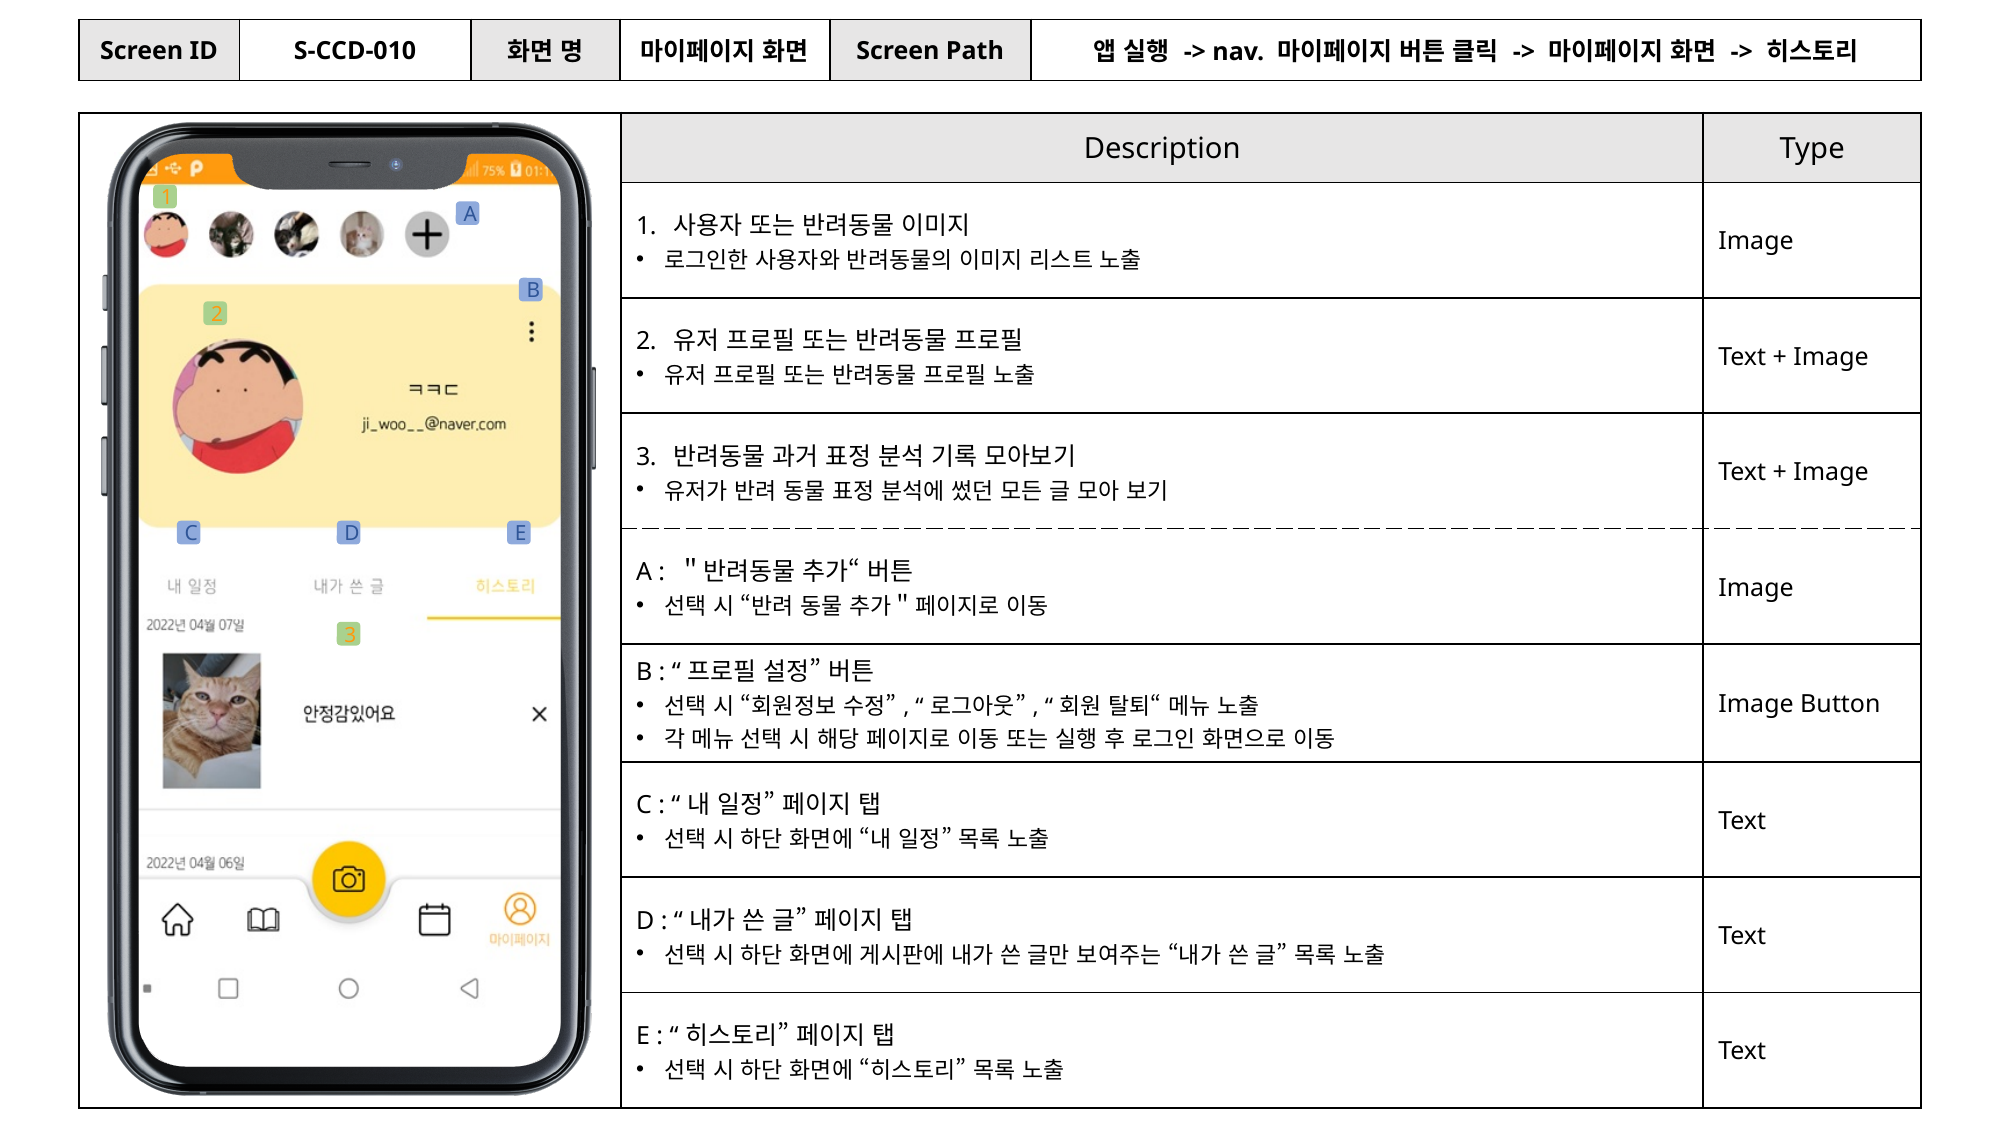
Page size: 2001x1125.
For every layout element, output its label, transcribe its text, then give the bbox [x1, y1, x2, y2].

table_header Type [1704, 114, 1920, 182]
table_cell Image [1704, 529, 1920, 643]
table_cell B : “프로필 설정” 버튼 선택 시 “회원정보 수정”, “로그아웃”, “회원 탈퇴“ 메뉴 노출 각 메뉴 선택 시 해당 페이지로 이동 또는 실행 후 로그인 화면으로 이동 [622, 645, 1702, 761]
table_cell Text + Image [1704, 299, 1920, 412]
table_header 화면 명 [472, 20, 619, 80]
table_cell Image [1704, 183, 1920, 297]
table_cell Text [1704, 993, 1920, 1107]
table_header 앱 실행 -> nav. 마이페이지 버튼 클릭 -> 마이페이지 화면 -> 히스토리 [1032, 20, 1920, 80]
table_cell 유저 프로필 또는 반려동물 프로필 유저 프로필 또는 반려동물 프로필 노출 [622, 299, 1702, 412]
table_cell C : “내 일정” 페이지 탭 선택 시 하단 화면에 “내 일정” 목록 노출 [622, 763, 1702, 876]
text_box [101, 122, 596, 1096]
table_header Description [622, 114, 1702, 182]
table_cell 사용자 또는 반려동물 이미지 로그인한 사용자와 반려동물의 이미지 리스트 노출 [622, 183, 1702, 297]
table_cell A : ＂반려동물 추가“ 버튼 선택 시 “반려 동물 추가＂페이지로 이동 [622, 529, 1702, 643]
table_cell E : “히스토리” 페이지 탭 선택 시 하단 화면에 “히스토리” 목록 노출 [622, 993, 1702, 1107]
table_header S-CCD-010 [240, 20, 470, 80]
table_header 마이페이지 화면 [621, 20, 829, 80]
table_header Screen ID [80, 20, 239, 80]
table_cell Text [1704, 763, 1920, 876]
table_cell Text + Image [1704, 414, 1920, 529]
table_cell 반려동물 과거 표정 분석 기록 모아보기 유저가 반려 동물 표정 분석에 썼던 모든 글 모아 보기 [622, 414, 1702, 529]
table_cell D : “내가 쓴 글” 페이지 탭 선택 시 하단 화면에 게시판에 내가 쓴 글만 보여주는 “내가 쓴 글” 목록 노출 [622, 878, 1702, 992]
table_header [80, 114, 620, 1107]
table_header Screen Path [831, 20, 1030, 80]
table_cell Text [1704, 878, 1920, 992]
table_cell Image Button [1704, 645, 1920, 761]
